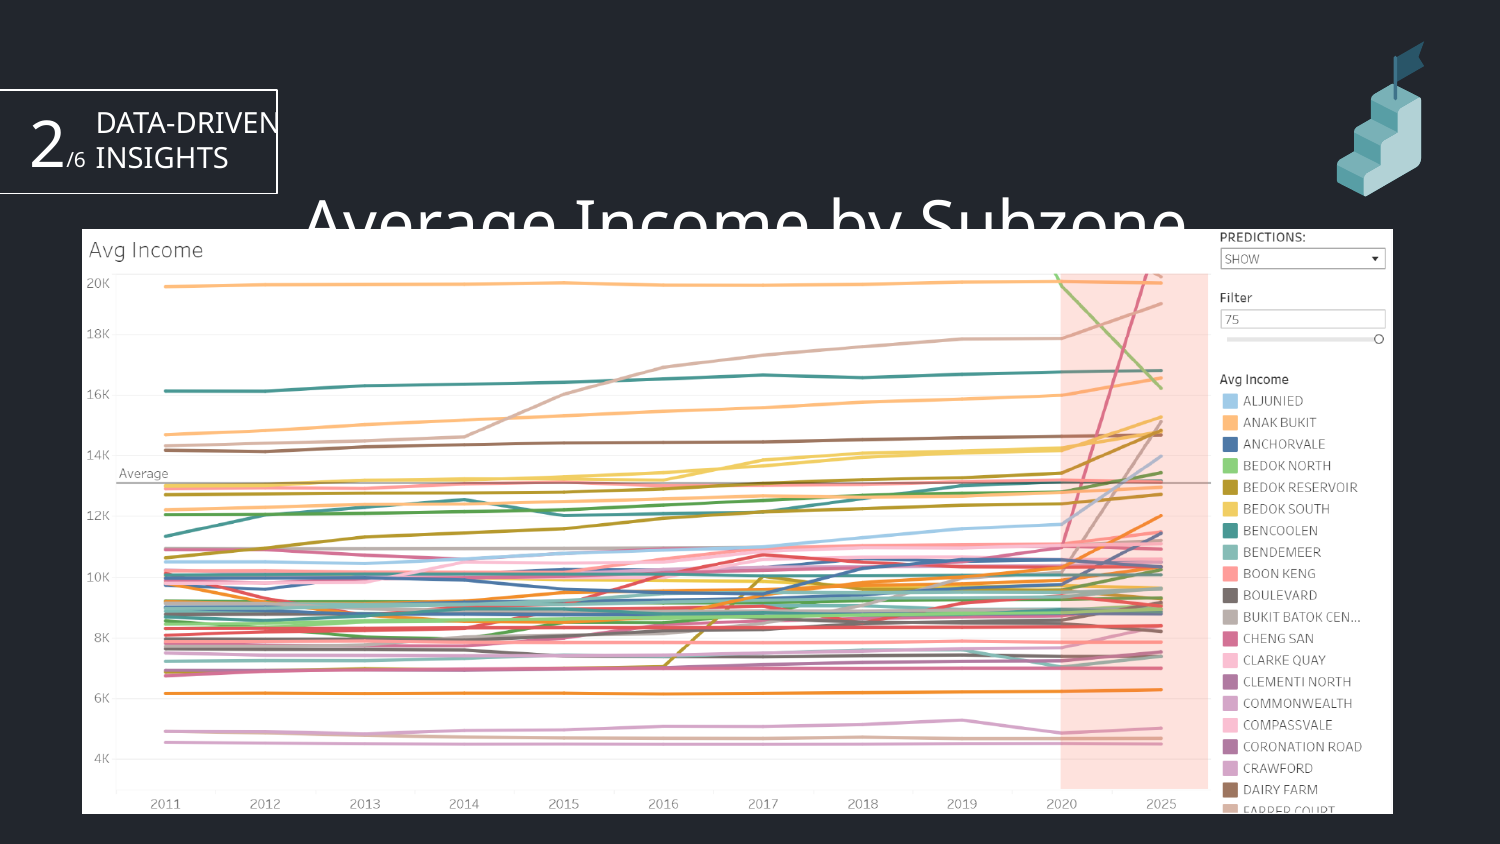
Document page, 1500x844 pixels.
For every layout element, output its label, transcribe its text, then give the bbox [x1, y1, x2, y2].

title DATA-DRIVEN INSIGHTS [80, 62, 300, 218]
title 2/6 [14, 92, 108, 191]
list Average Income by Subzone [24, 87, 1466, 292]
picture [82, 229, 1393, 814]
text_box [1336, 40, 1425, 197]
